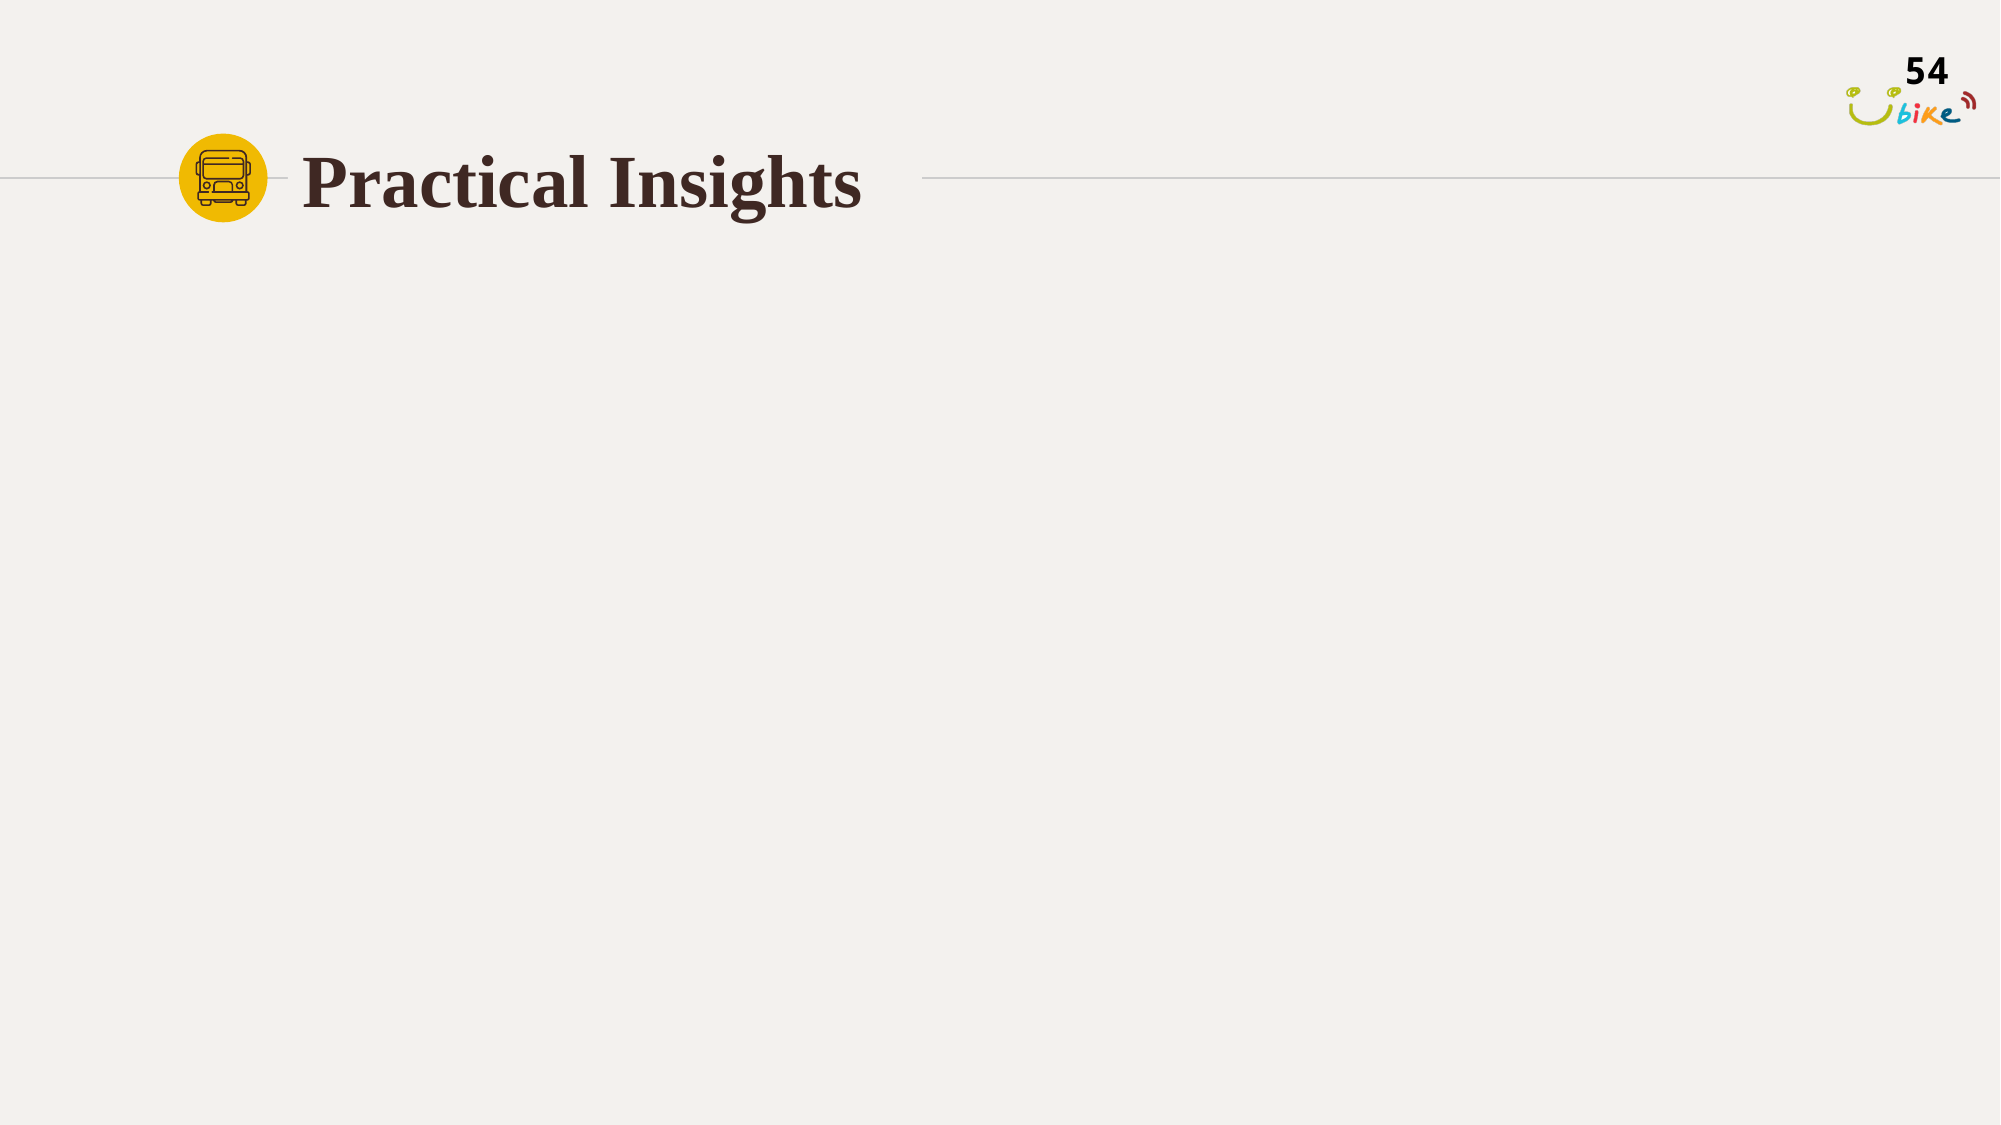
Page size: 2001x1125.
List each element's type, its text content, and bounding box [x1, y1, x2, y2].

picture [1834, 29, 1988, 183]
title Practical Insights [287, 130, 922, 226]
text_box 54 [1874, 48, 1980, 96]
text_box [195, 149, 252, 207]
